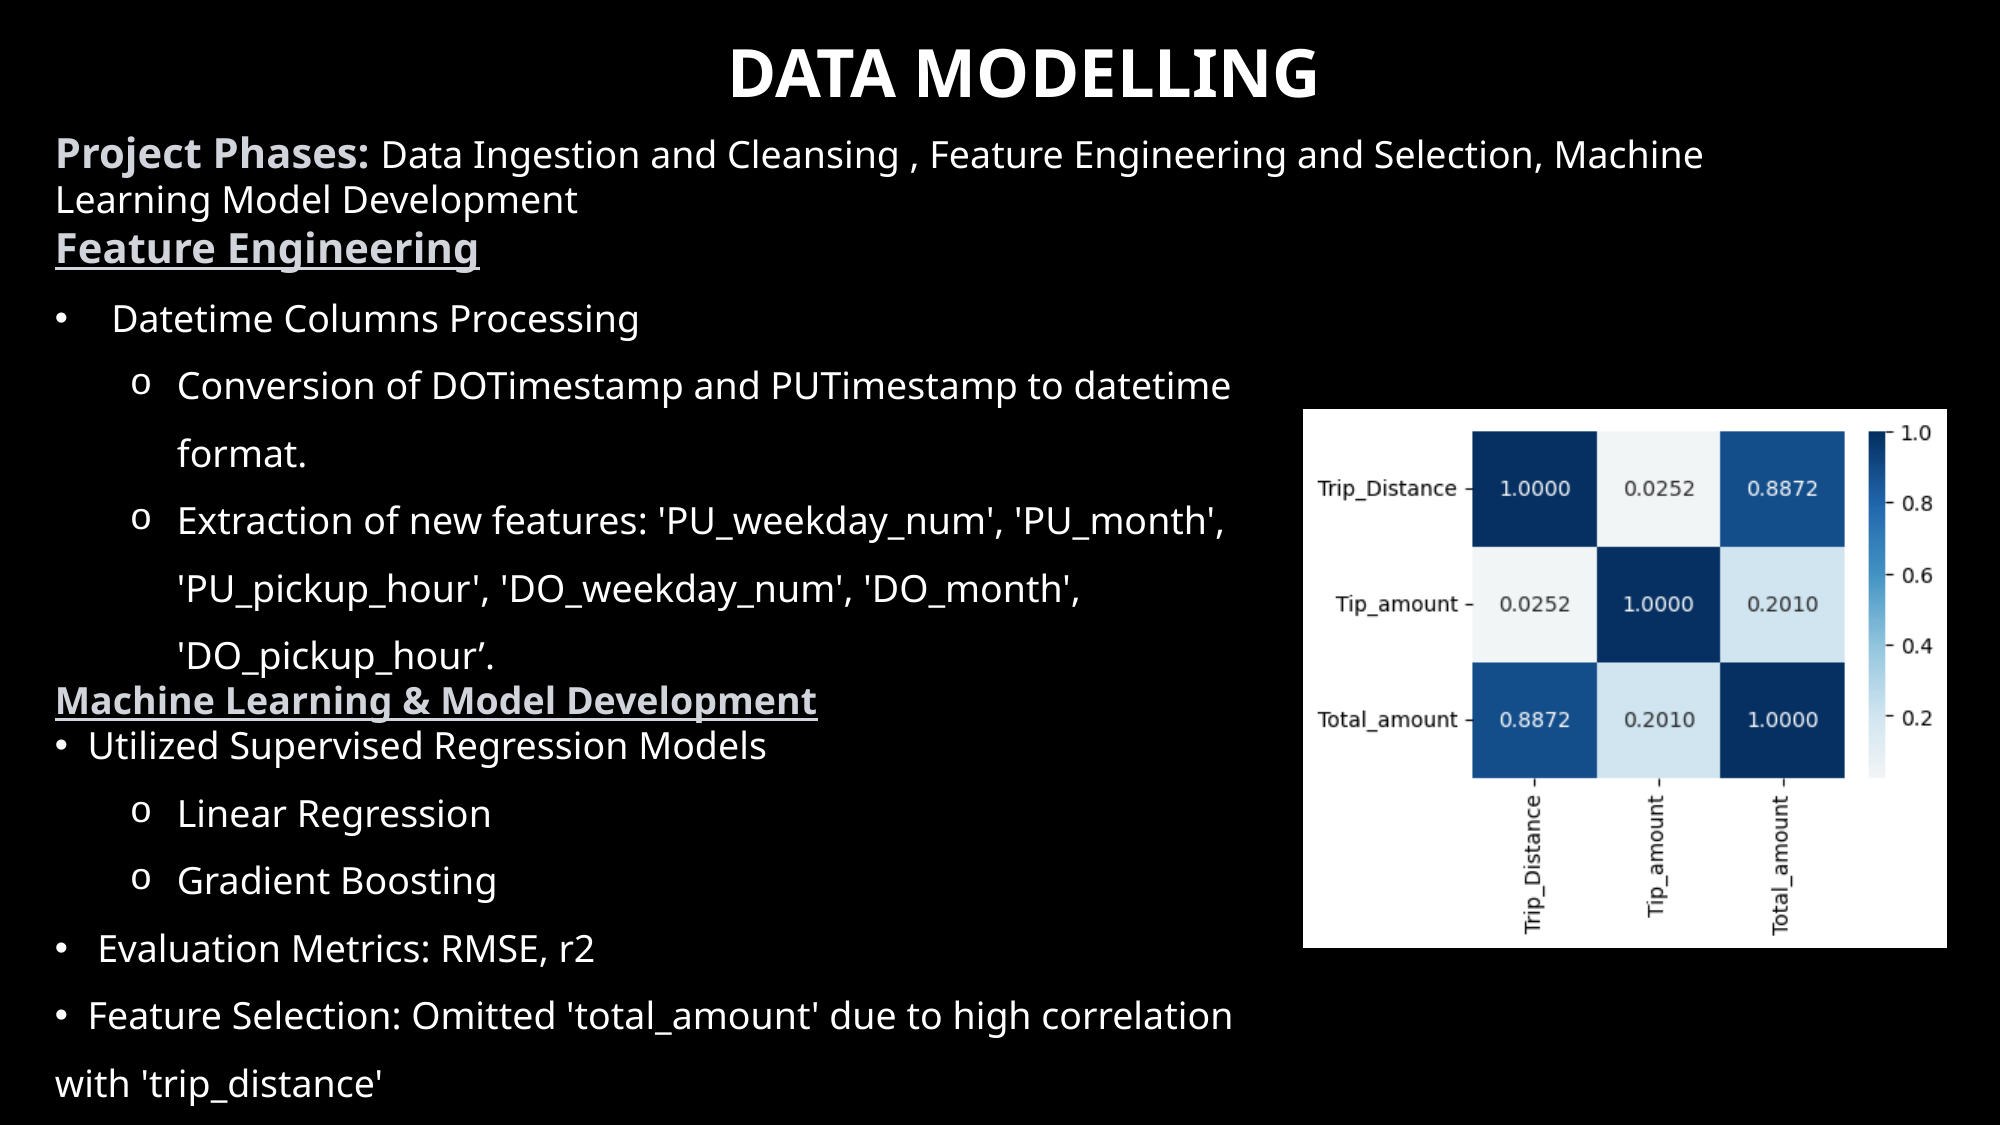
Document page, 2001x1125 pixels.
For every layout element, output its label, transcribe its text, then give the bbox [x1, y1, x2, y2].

text_box Feature Engineering Datetime Columns Processing Conversion of DOTimestamp and PUTimestamp to datetime format. Extraction of new features: 'PU_weekday_num', 'PU_month', 'PU_pickup_hour', 'DO_weekday_num', 'DO_month', 'DO_pickup_hour’. Machine Learning & Model Development Utilized Supervised Regression Models Linear Regression Gradient Boosting Evaluation Metrics: RMSE, r2 Feature Selection: Omitted 'total_amount' due to high correlation with 'trip_distance' [40, 214, 1277, 1113]
text_box DATA MODELLING [382, 23, 1667, 118]
picture [1303, 409, 1947, 949]
text_box Project Phases: Data Ingestion and Cleansing , Feature Engineering and Selection, Machine Learning Model Development [40, 118, 1887, 229]
